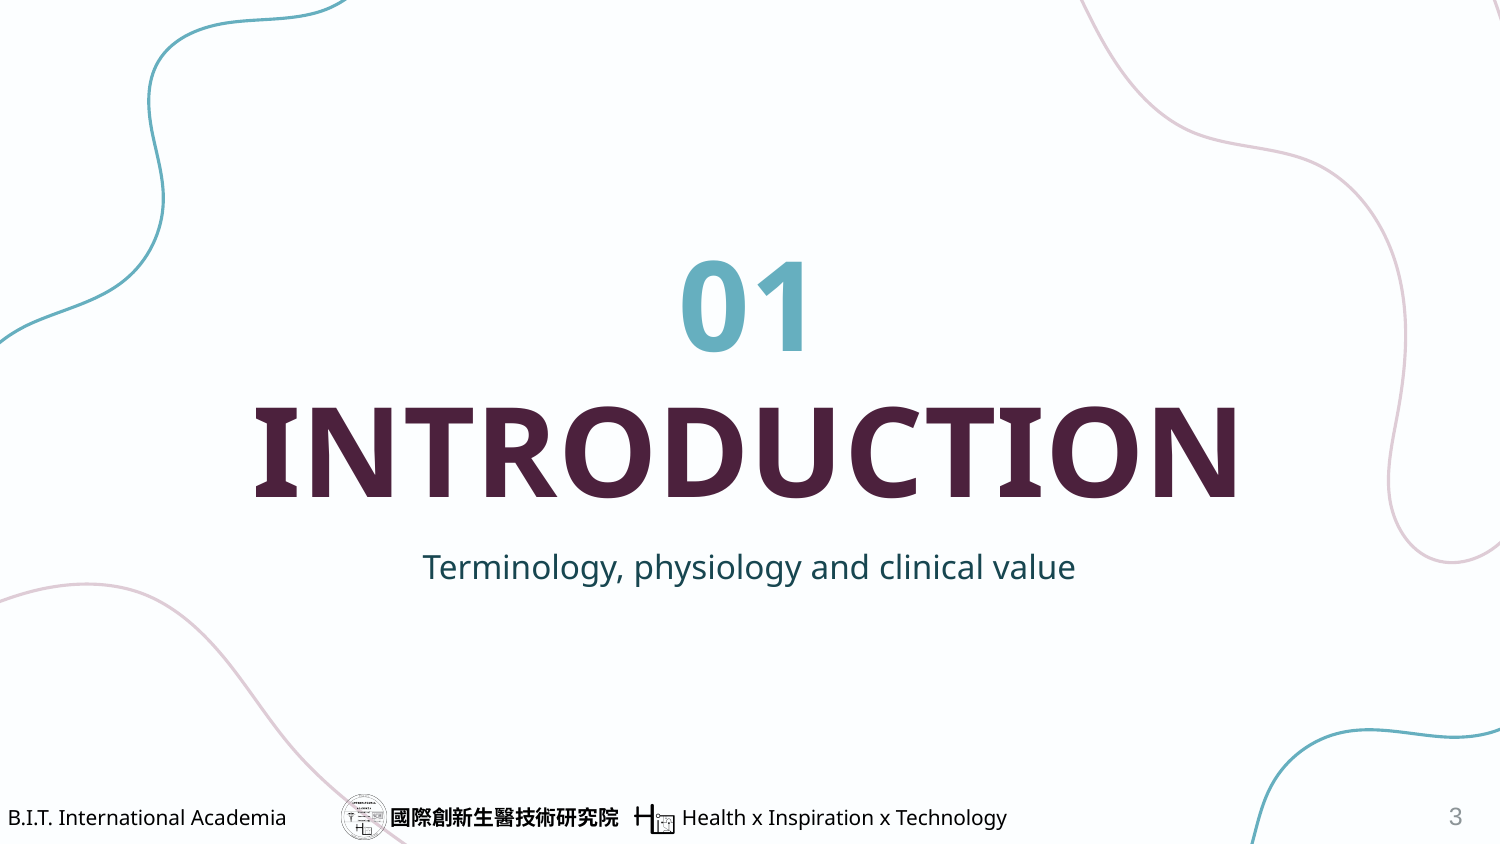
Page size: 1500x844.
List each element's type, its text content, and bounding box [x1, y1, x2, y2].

title 01 [491, 211, 1009, 350]
picture [341, 794, 387, 840]
slide_number 3 [1140, 793, 1478, 839]
picture [632, 798, 677, 837]
title INTRODUCTION [223, 399, 1277, 538]
subtitle Terminology, physiology and clinical value [392, 531, 1108, 620]
